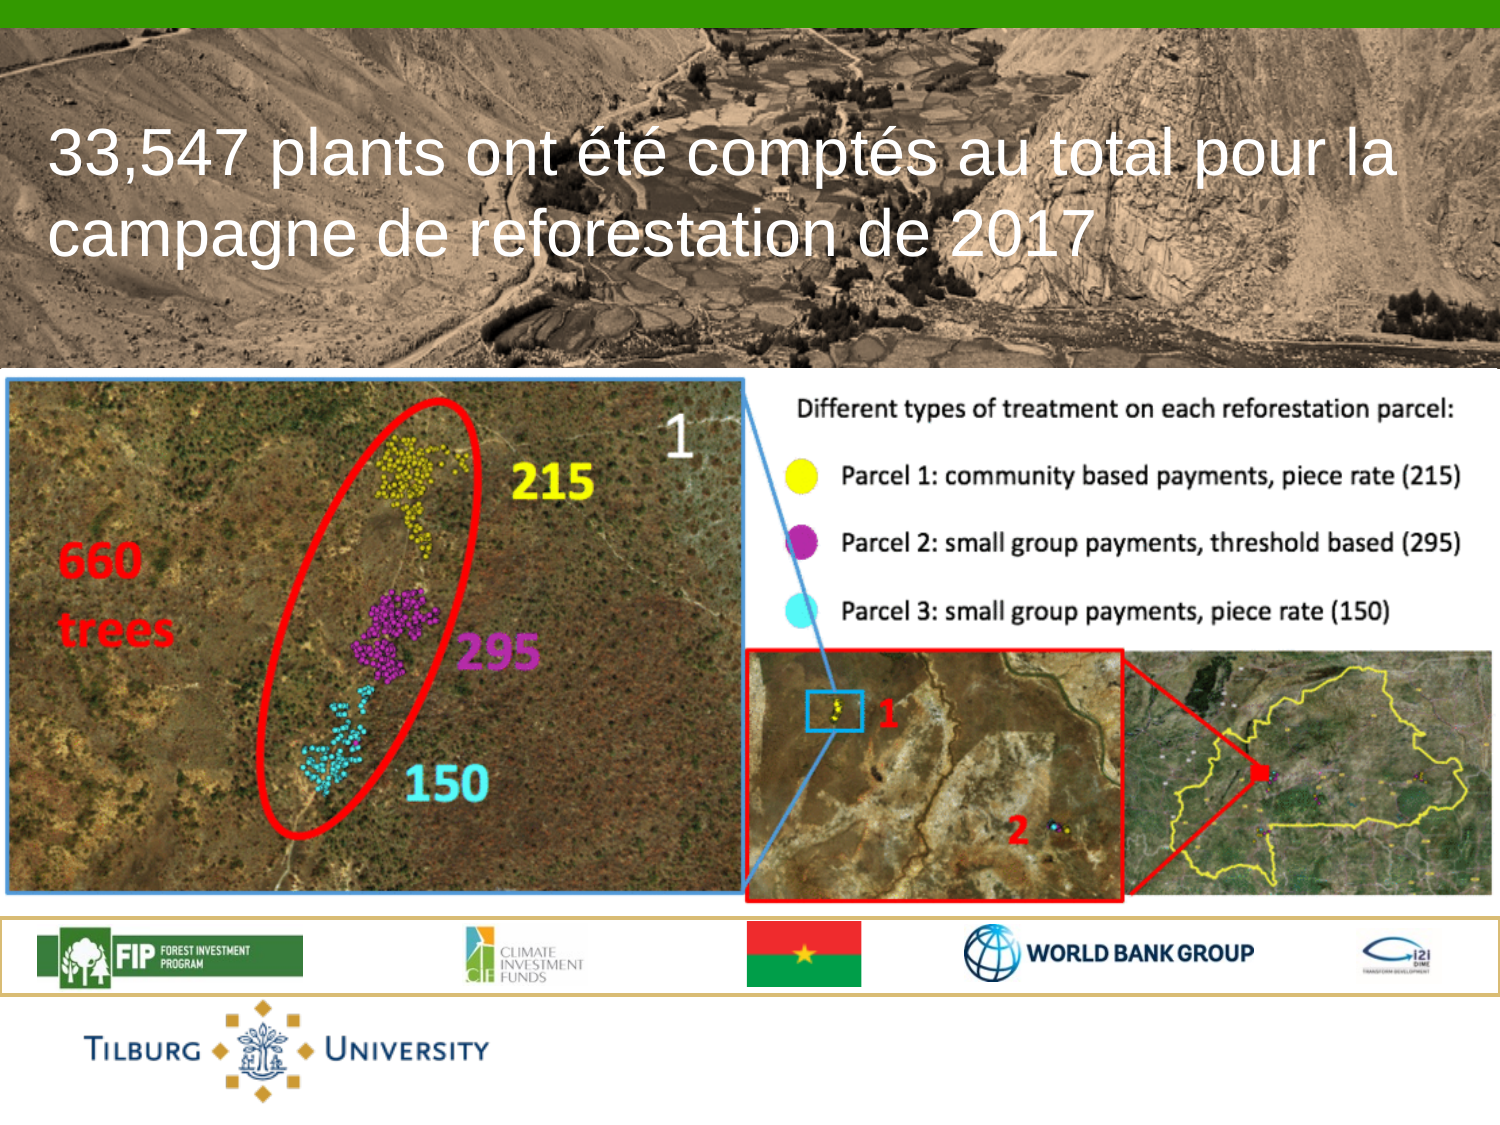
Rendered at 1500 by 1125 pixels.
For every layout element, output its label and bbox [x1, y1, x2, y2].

picture [1356, 920, 1450, 984]
picture [37, 924, 303, 992]
picture [964, 922, 1254, 982]
picture [78, 997, 495, 1111]
picture [0, 28, 1500, 911]
text_box [0, 919, 1500, 997]
picture [746, 921, 862, 988]
picture [404, 923, 588, 986]
